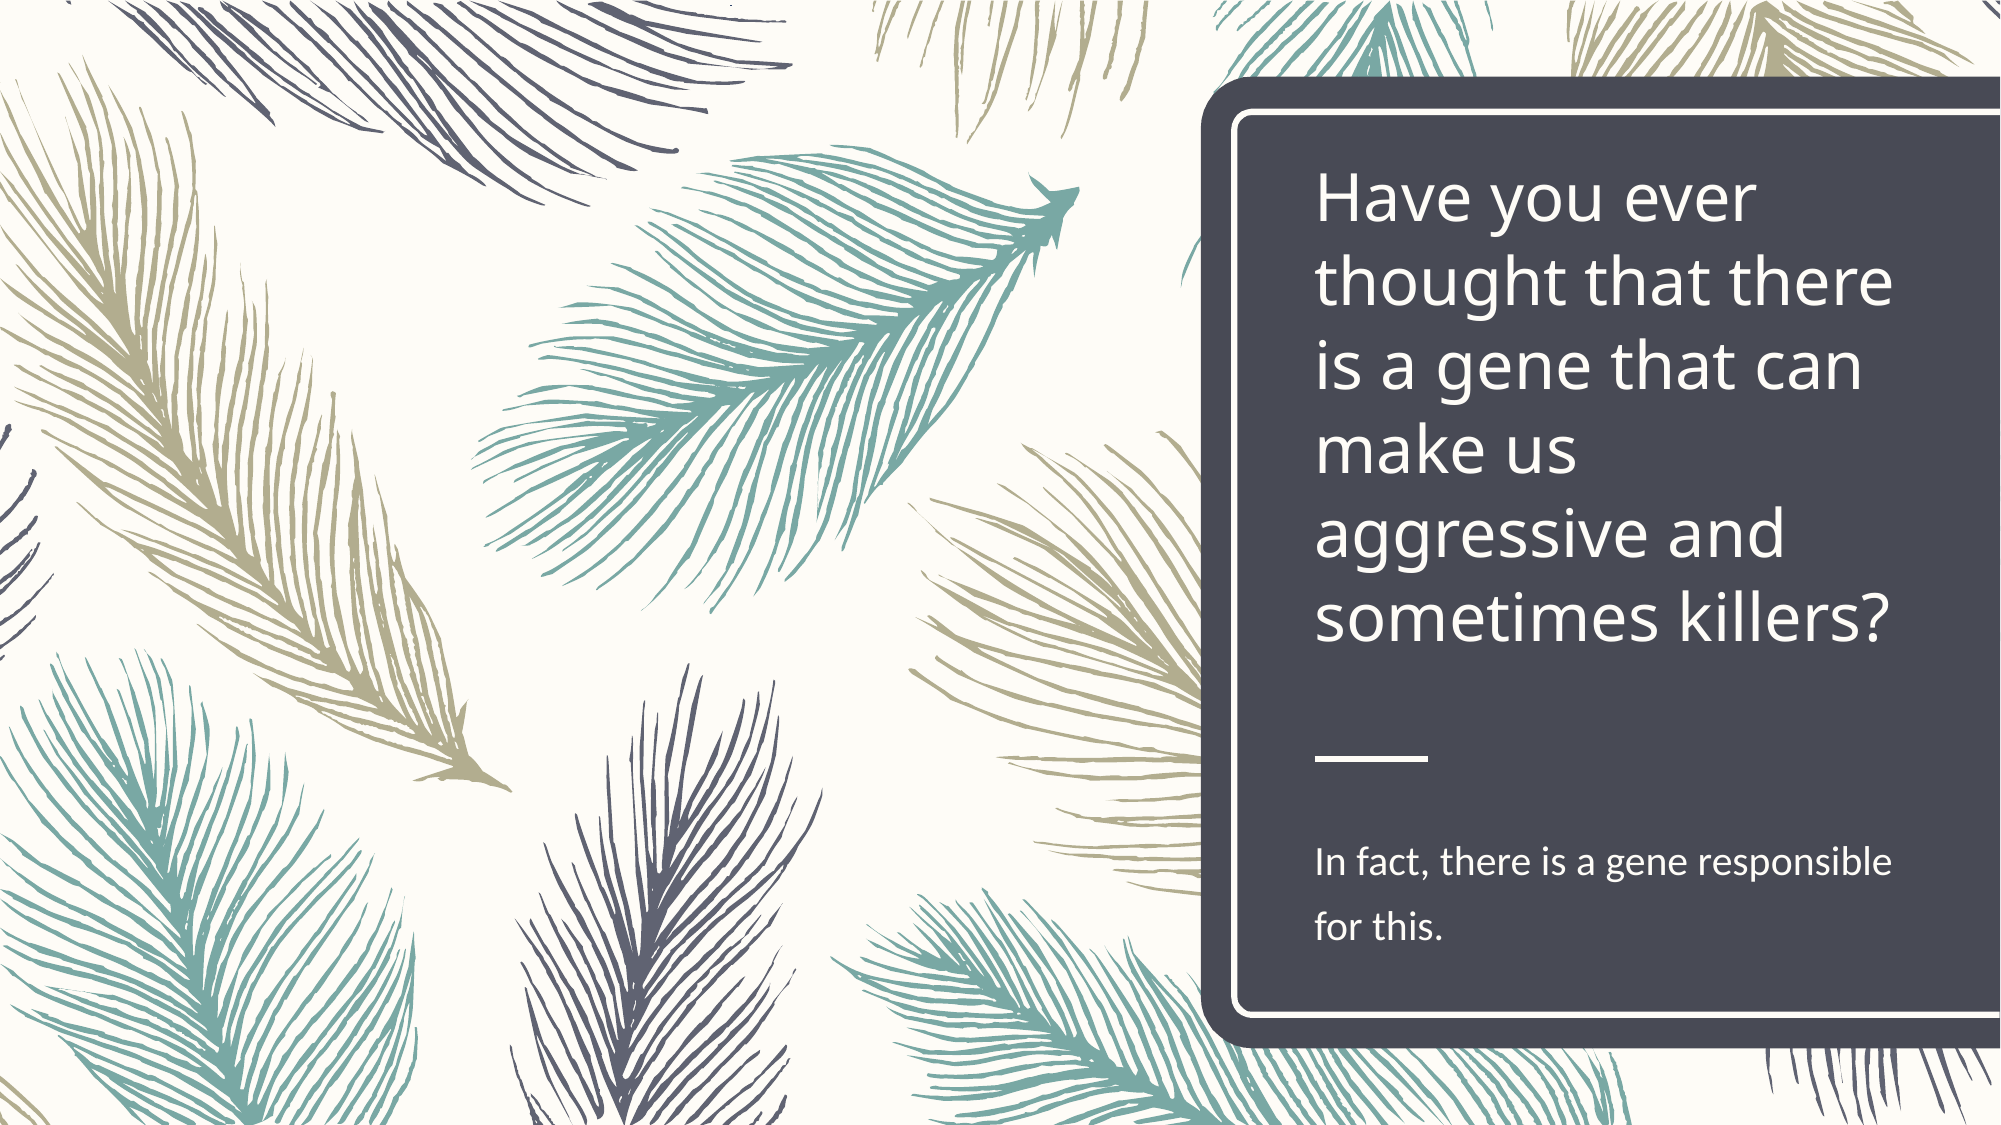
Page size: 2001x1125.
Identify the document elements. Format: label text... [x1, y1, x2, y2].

title Have you ever thought that there is a gene that can make us aggressive and sometimes killers? [1299, 143, 1922, 702]
subtitle In fact, there is a gene responsible for this. [1299, 811, 1922, 982]
